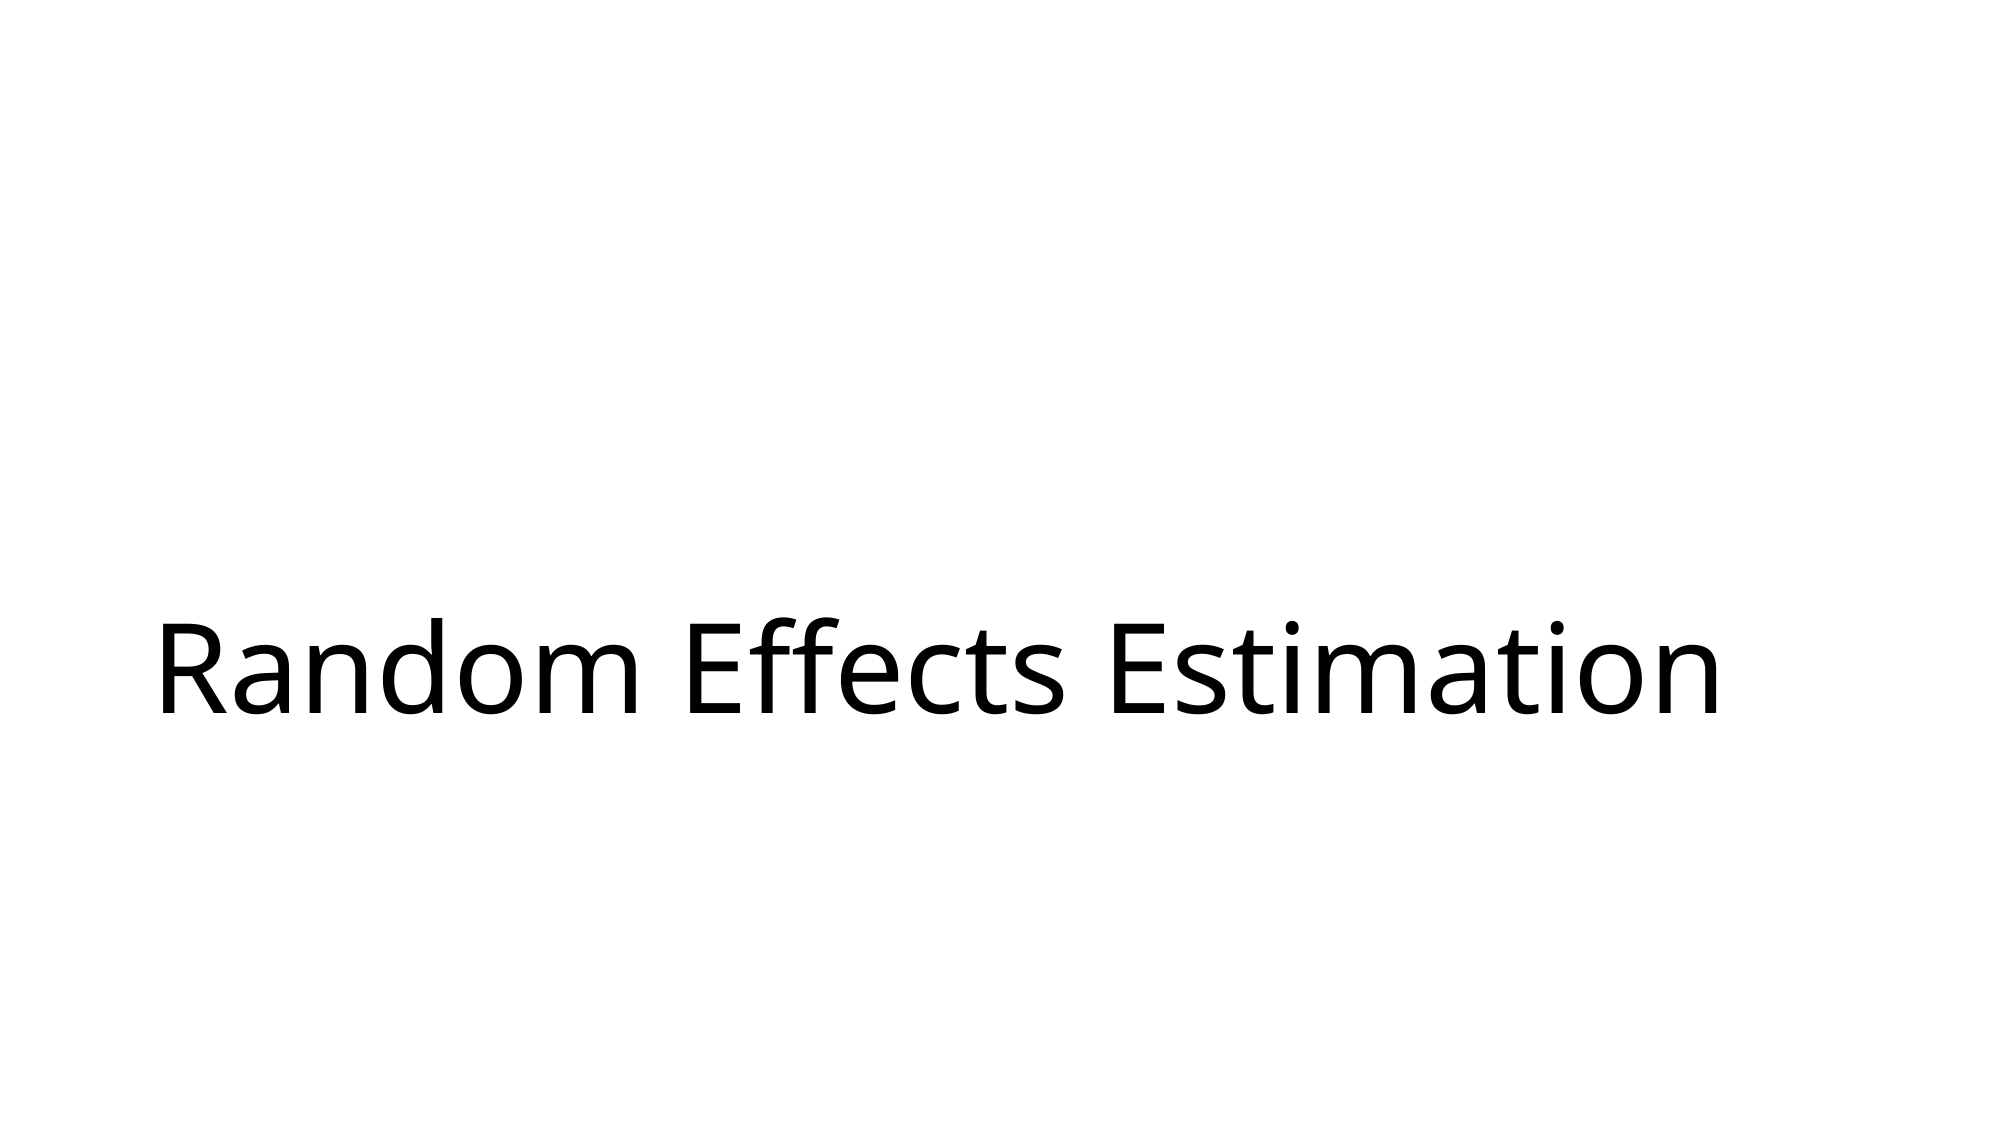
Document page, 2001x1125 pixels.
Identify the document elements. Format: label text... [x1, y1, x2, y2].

title Random Effects Estimation [136, 280, 1862, 749]
